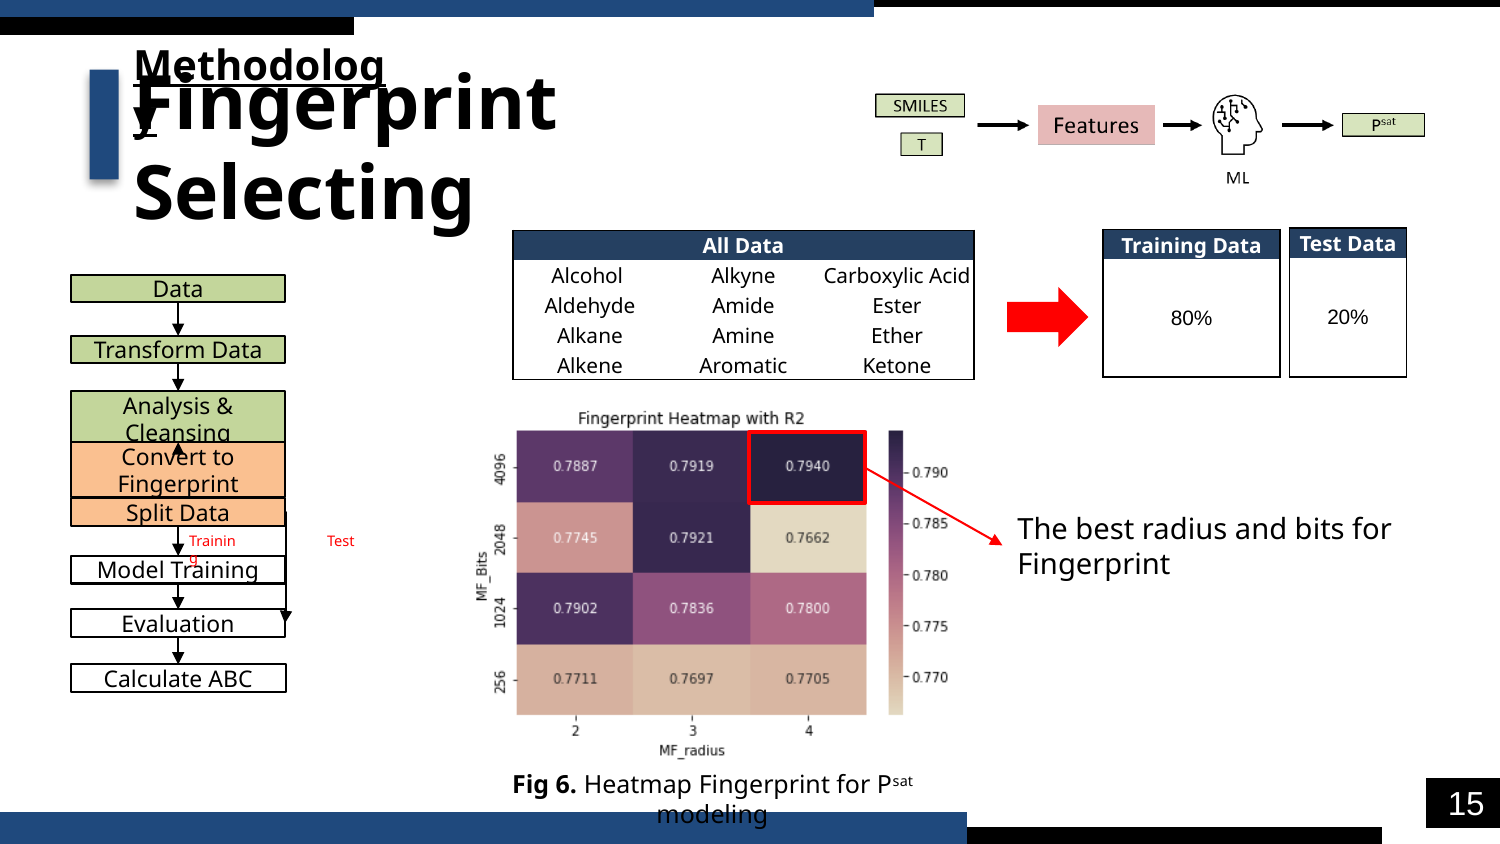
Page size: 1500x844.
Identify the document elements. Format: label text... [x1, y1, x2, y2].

table_cell Alkane [514, 320, 667, 350]
text_box Convert to Fingerprint [71, 442, 285, 498]
text_box Analysis & Cleansing [71, 391, 285, 442]
text_box Transform Data [71, 335, 285, 364]
table_cell Alkyne [667, 260, 820, 290]
text_box Training [189, 531, 243, 567]
table_header Test Data [1290, 229, 1406, 258]
text_box Split Data [71, 498, 285, 526]
table_cell Ester [820, 290, 973, 320]
table_cell 20% [1290, 258, 1406, 376]
text_box Model Training [71, 556, 280, 584]
picture [875, 88, 1425, 200]
picture [465, 401, 958, 766]
slide_number 15 [1162, 779, 1500, 825]
table_cell Aromatic [667, 350, 820, 379]
table_cell Aldehyde [514, 290, 667, 320]
table_header Training Data [1104, 230, 1279, 259]
text_box The best radius and bits for Fingerprint [1002, 503, 1500, 588]
text_box Evaluation [71, 609, 285, 637]
table_cell Ketone [820, 350, 973, 379]
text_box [864, 467, 1003, 529]
table_cell Amide [667, 290, 820, 320]
table_cell Ether [820, 320, 973, 350]
table_cell Carboxylic Acid [820, 260, 973, 290]
text_box Fingerprint Selecting [118, 90, 850, 200]
text_box [88, 68, 118, 182]
table_cell 80% [1104, 259, 1279, 376]
text_box Fig 6. Heatmap Fingerprint for Psat modeling [428, 753, 974, 815]
text_box Test [327, 532, 362, 550]
table_cell Alkene [514, 350, 667, 379]
text_box Calculate ABC [70, 664, 286, 692]
table_cell Alcohol [514, 260, 667, 290]
table_cell Amine [667, 320, 820, 350]
text_box Data [71, 274, 285, 303]
text_box [1005, 284, 1091, 350]
table_header All Data [514, 231, 973, 260]
text_box Methodology [118, 57, 406, 120]
